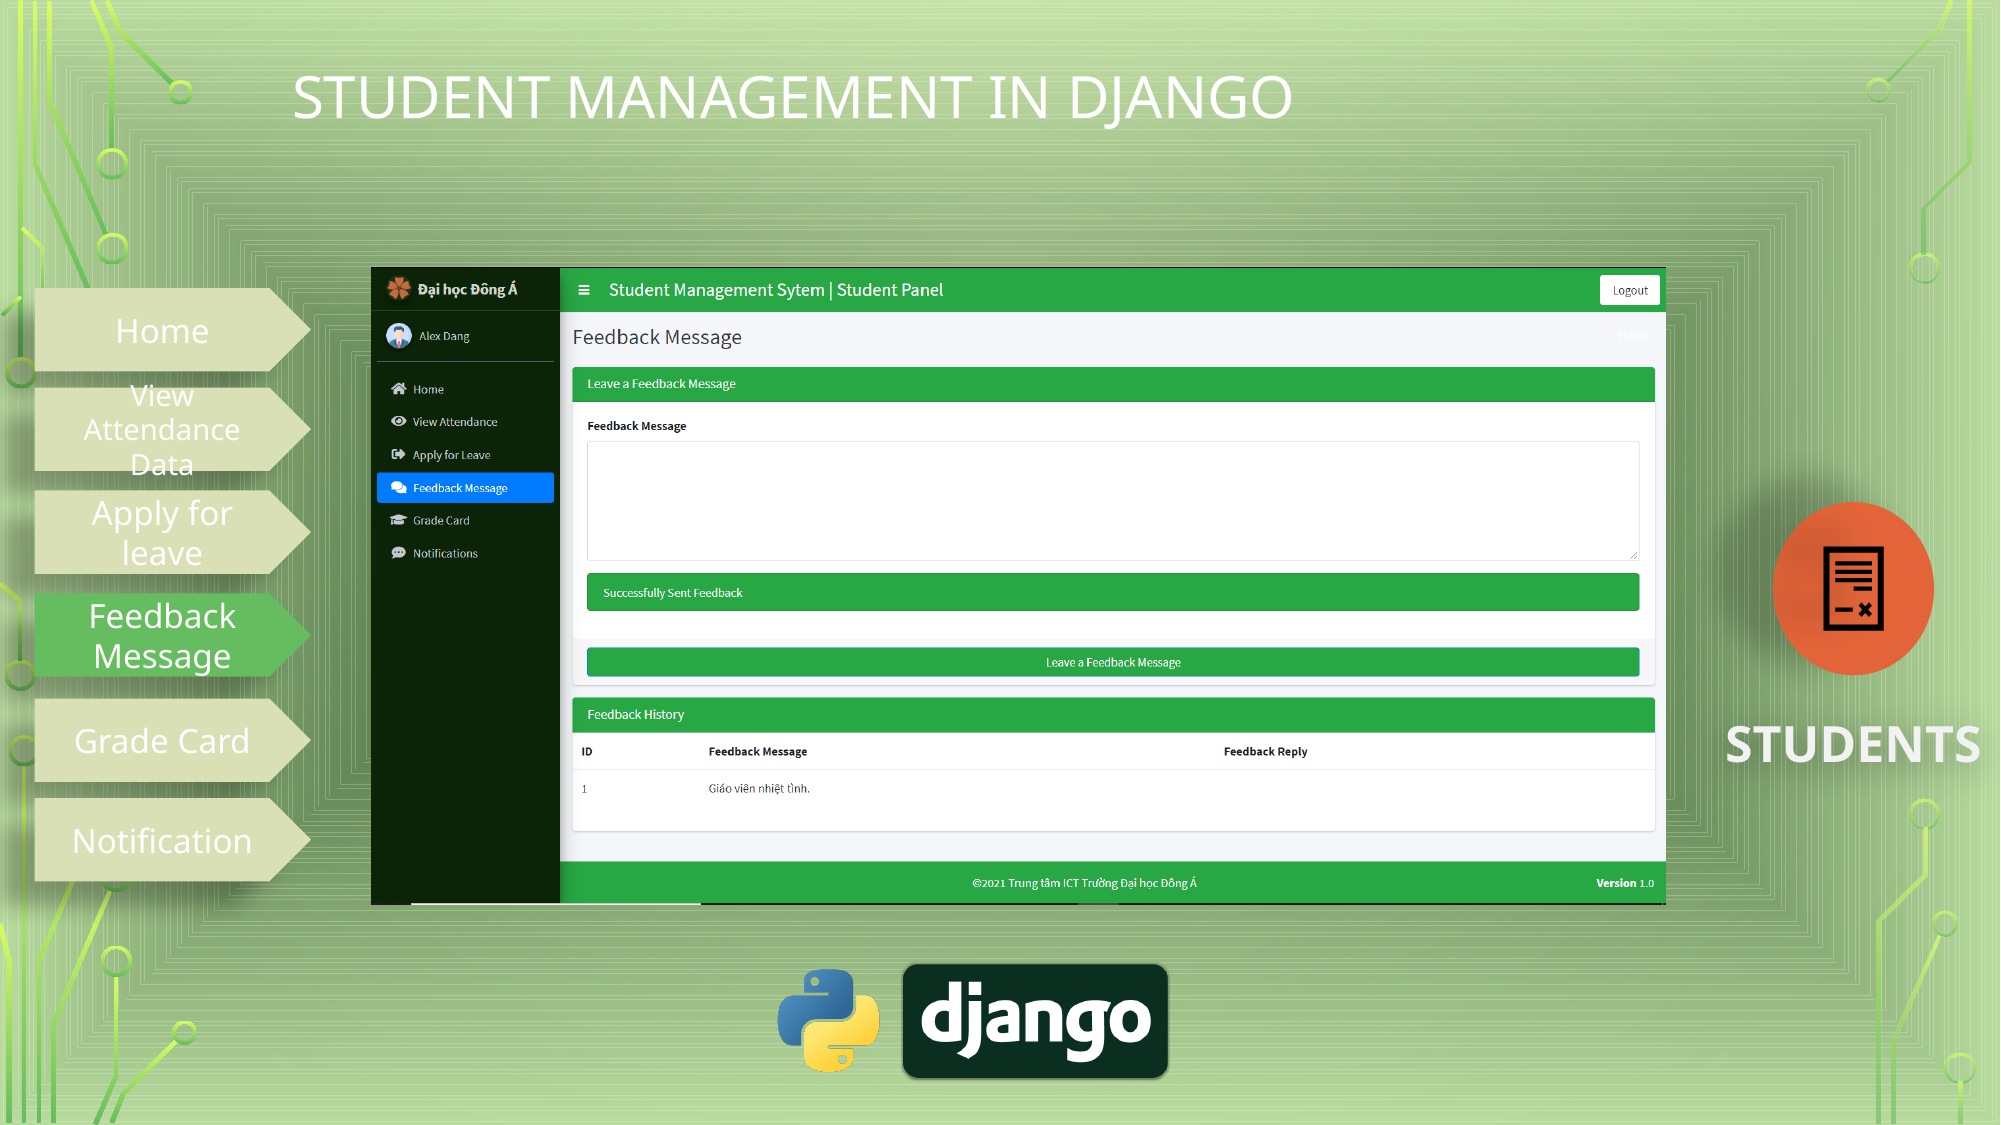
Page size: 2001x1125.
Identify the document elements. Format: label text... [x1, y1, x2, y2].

text_box Home [33, 286, 312, 373]
text_box View Attendance Data [33, 386, 312, 473]
picture [371, 267, 1667, 906]
text_box Apply for leave [33, 489, 312, 576]
title Student management in django [259, 36, 1329, 163]
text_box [1705, 501, 2000, 816]
text_box Feedback Message [33, 592, 312, 679]
text_box Grade Card [33, 697, 312, 784]
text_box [734, 906, 1207, 1125]
text_box Notification [33, 796, 312, 883]
